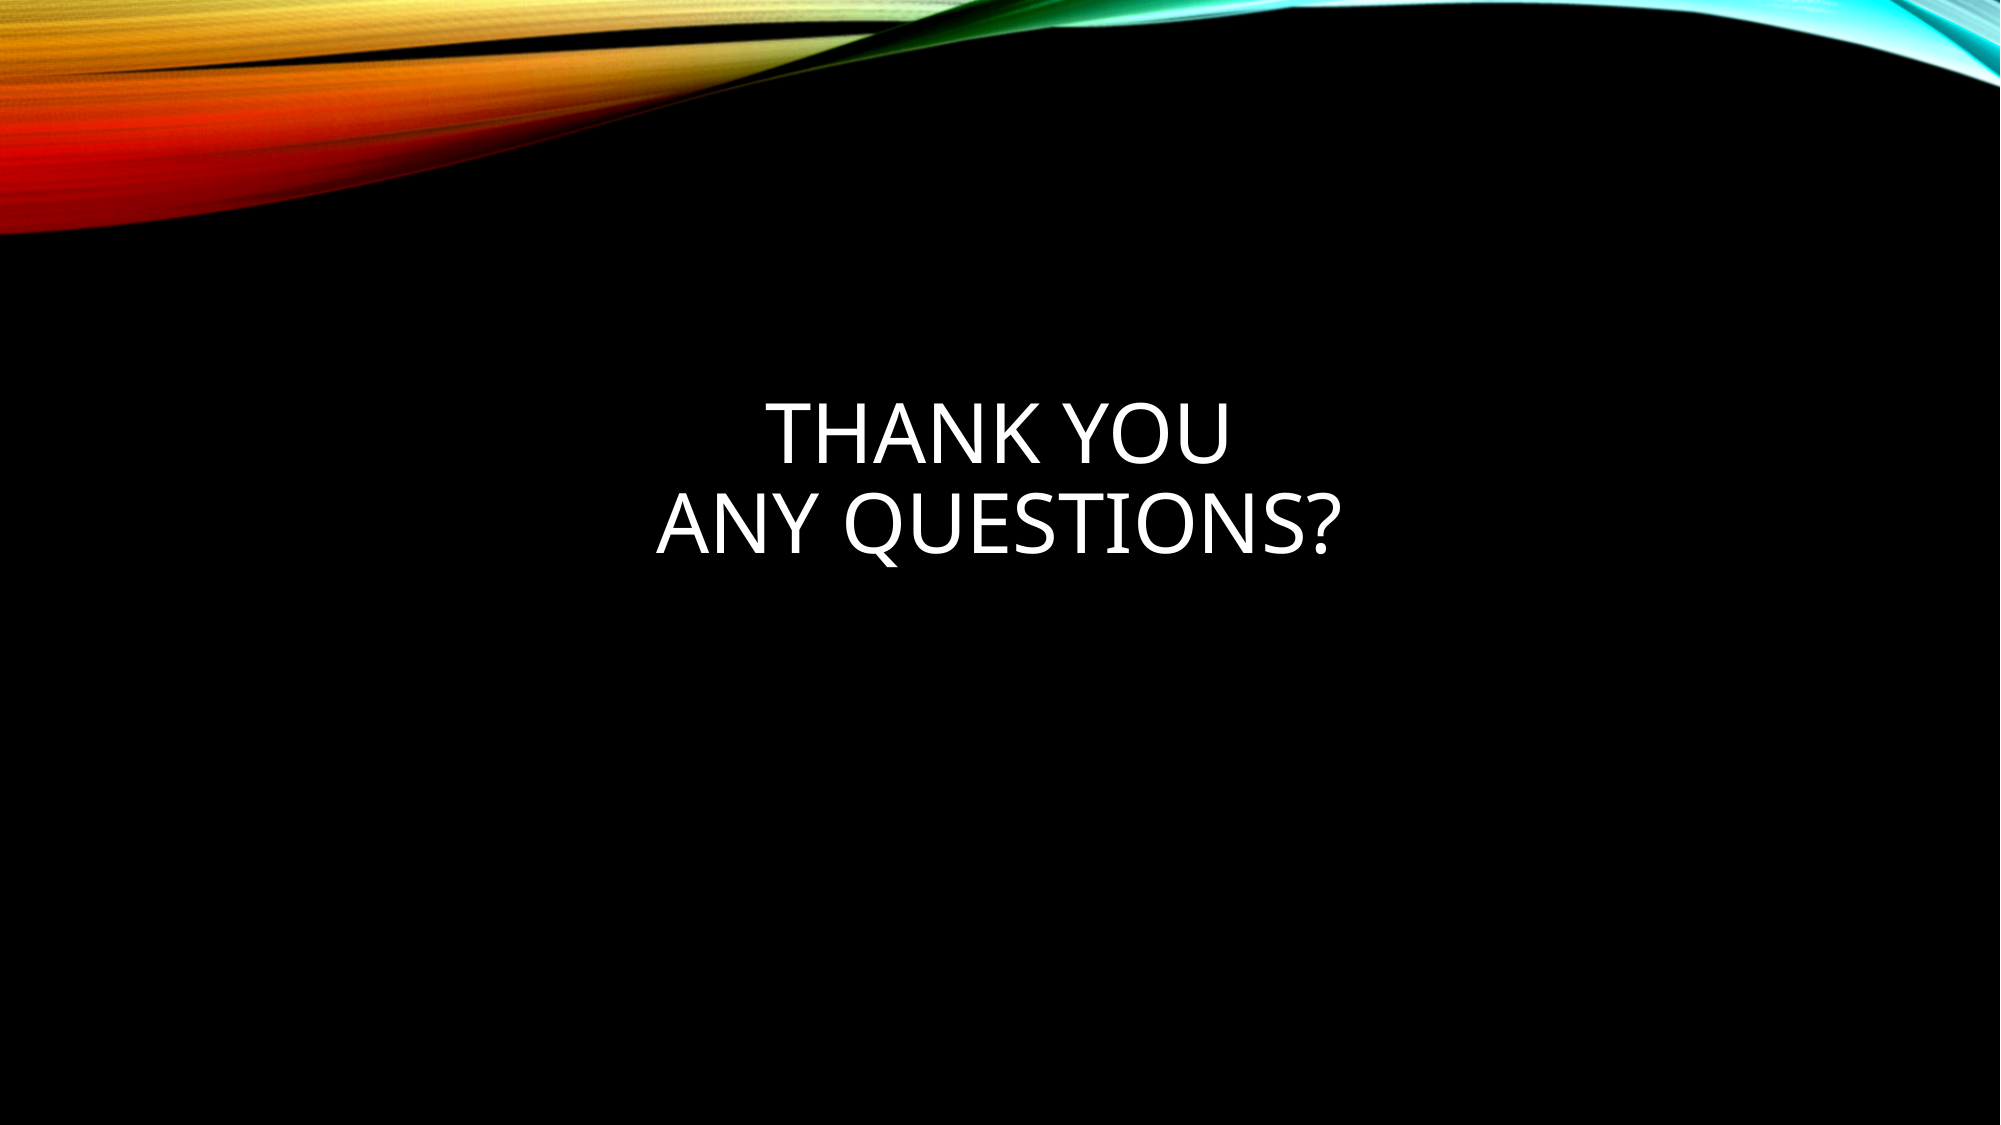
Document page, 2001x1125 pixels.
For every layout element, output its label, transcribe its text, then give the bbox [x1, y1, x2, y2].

picture [0, 0, 2000, 237]
title Thank YOU Any Questions? [293, 375, 1707, 588]
